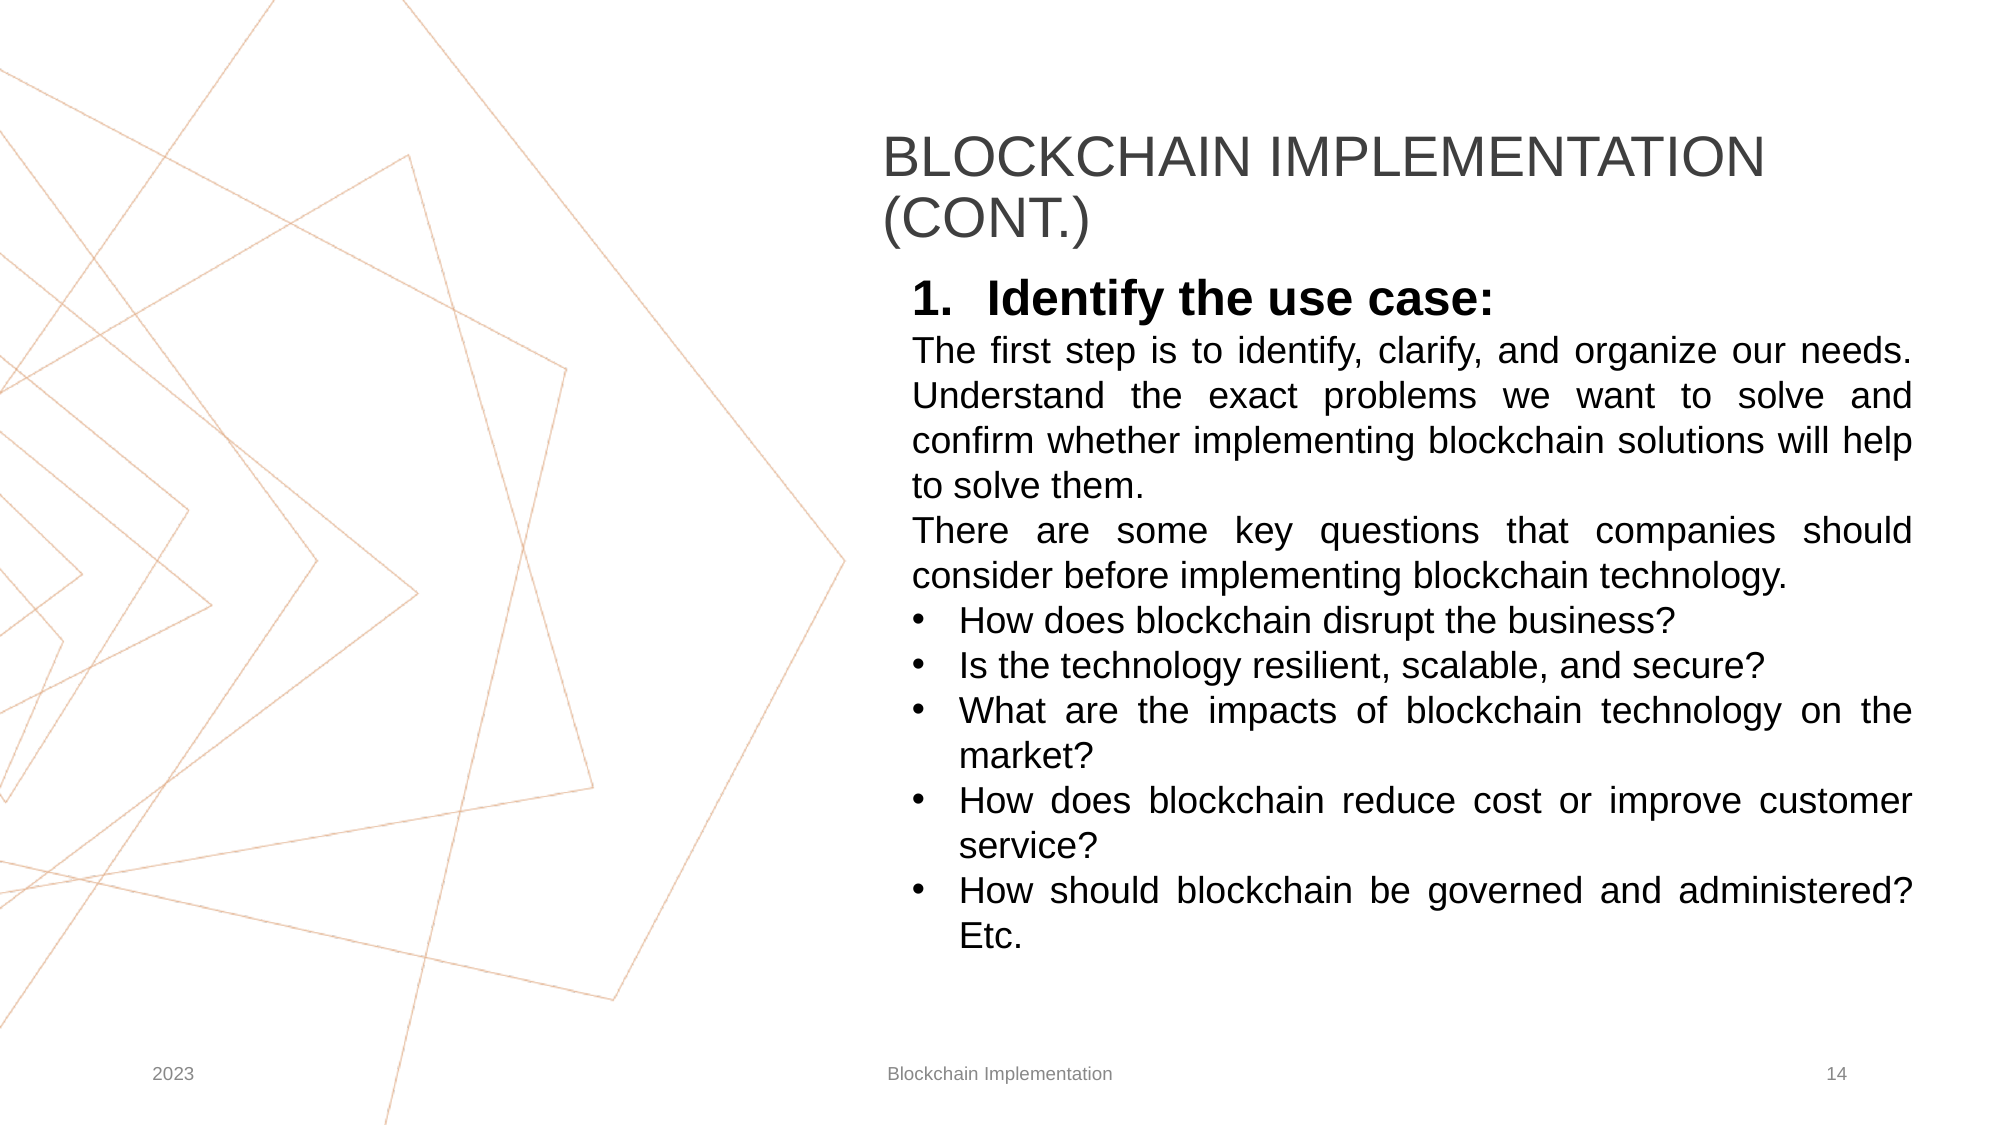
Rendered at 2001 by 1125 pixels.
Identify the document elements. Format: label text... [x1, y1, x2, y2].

footer Blockchain Implementation [662, 1042, 1338, 1103]
slide_number ‹#› [1412, 1042, 1863, 1103]
picture [0, 0, 893, 1125]
slide_number 2023 [137, 1042, 588, 1103]
title BLOCKCHAIN IMPLEMENTATION (CONT.) [867, 119, 1958, 259]
text_box Identify the use case: The first step is to identify, clarify, and organize our needs. Understand the exact problems we want to solve and confirm whether implementing blockchain solutions will help to solve them. There are some key questions that companies should consider before implementing blockchain technology. How does blockchain disrupt the business? Is the technology resilient, scalable, and secure? What are the impacts of blockchain technology on the market? How does blockchain reduce cost or improve customer service? How should blockchain be governed and administered? Etc. [896, 258, 1929, 964]
